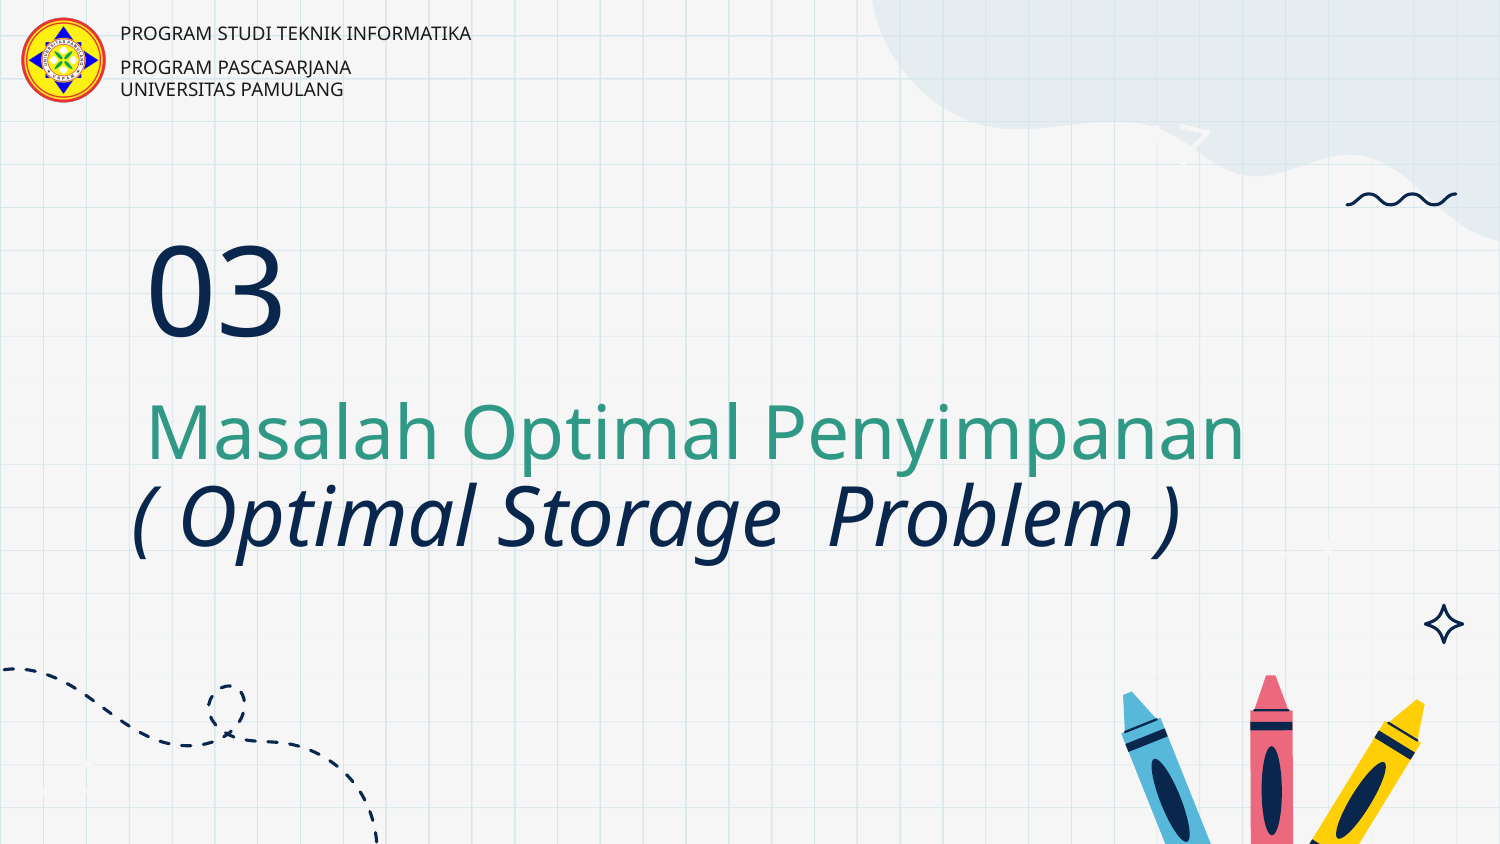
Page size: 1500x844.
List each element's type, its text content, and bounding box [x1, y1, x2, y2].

picture [0, 0, 1500, 844]
text_box PROGRAM STUDI TEKNIK INFORMATIKA PROGRAM PASCASARJANA UNIVERSITAS PAMULANG [135, 26, 520, 96]
text_box ( Optimal Storage Problem ) [116, 435, 1500, 591]
title Masalah Optimal Penyimpanan [130, 352, 1500, 435]
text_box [1120, 675, 1425, 844]
title 03 [130, 226, 402, 352]
